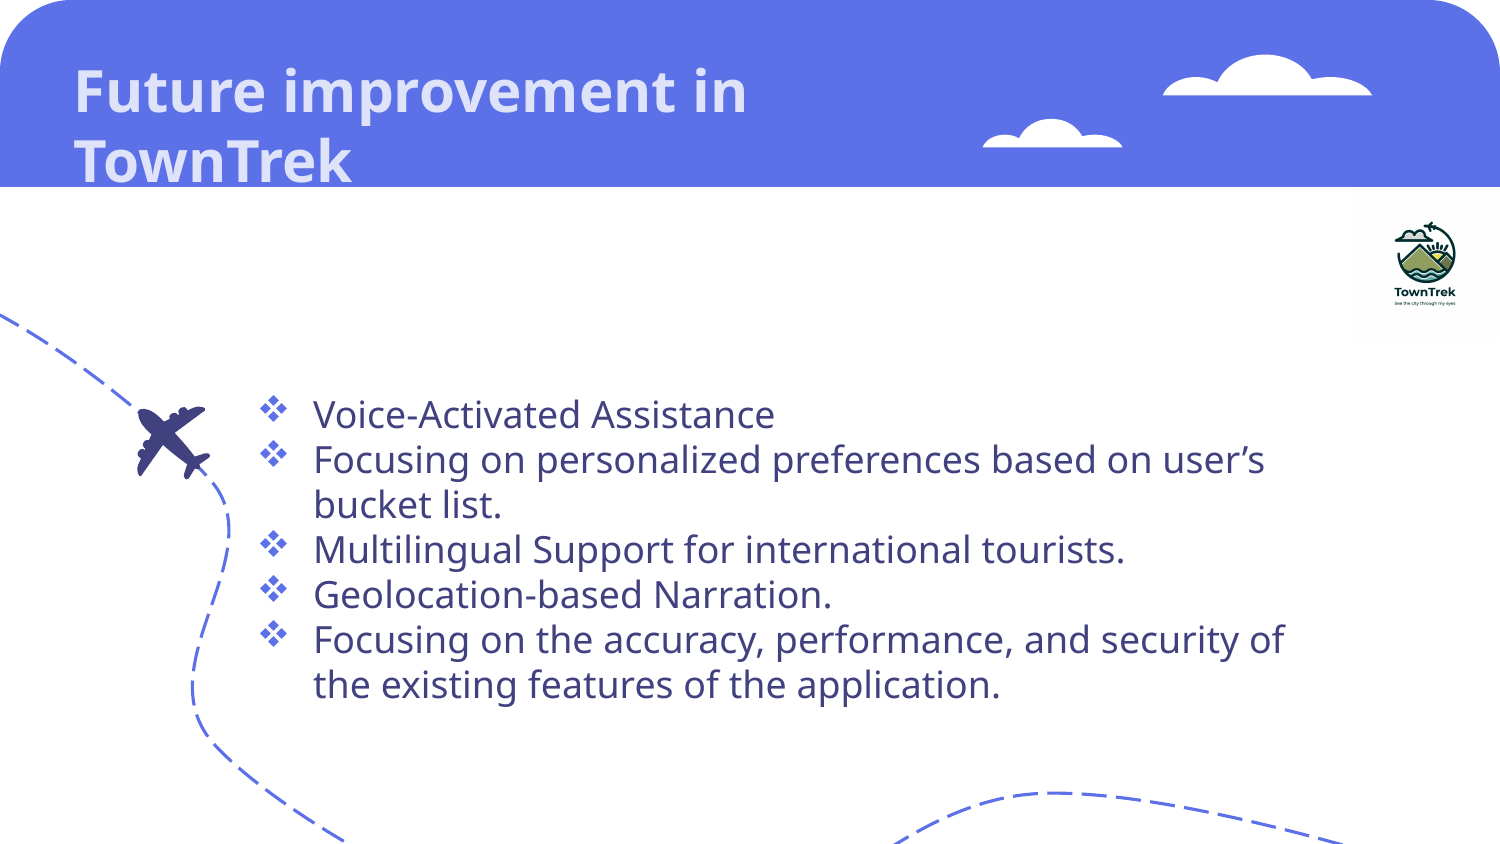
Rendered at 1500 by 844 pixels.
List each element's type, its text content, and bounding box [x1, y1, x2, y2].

subtitle Voice-Activated Assistance Focusing on personalized preferences based on user’s bucket list. Multilingual Support for international tourists. Geolocation-based Narration. Focusing on the accuracy, performance, and security of the existing features of the application. [241, 376, 1351, 670]
title Future improvement in TownTrek [58, 39, 971, 134]
picture [1350, 188, 1500, 339]
